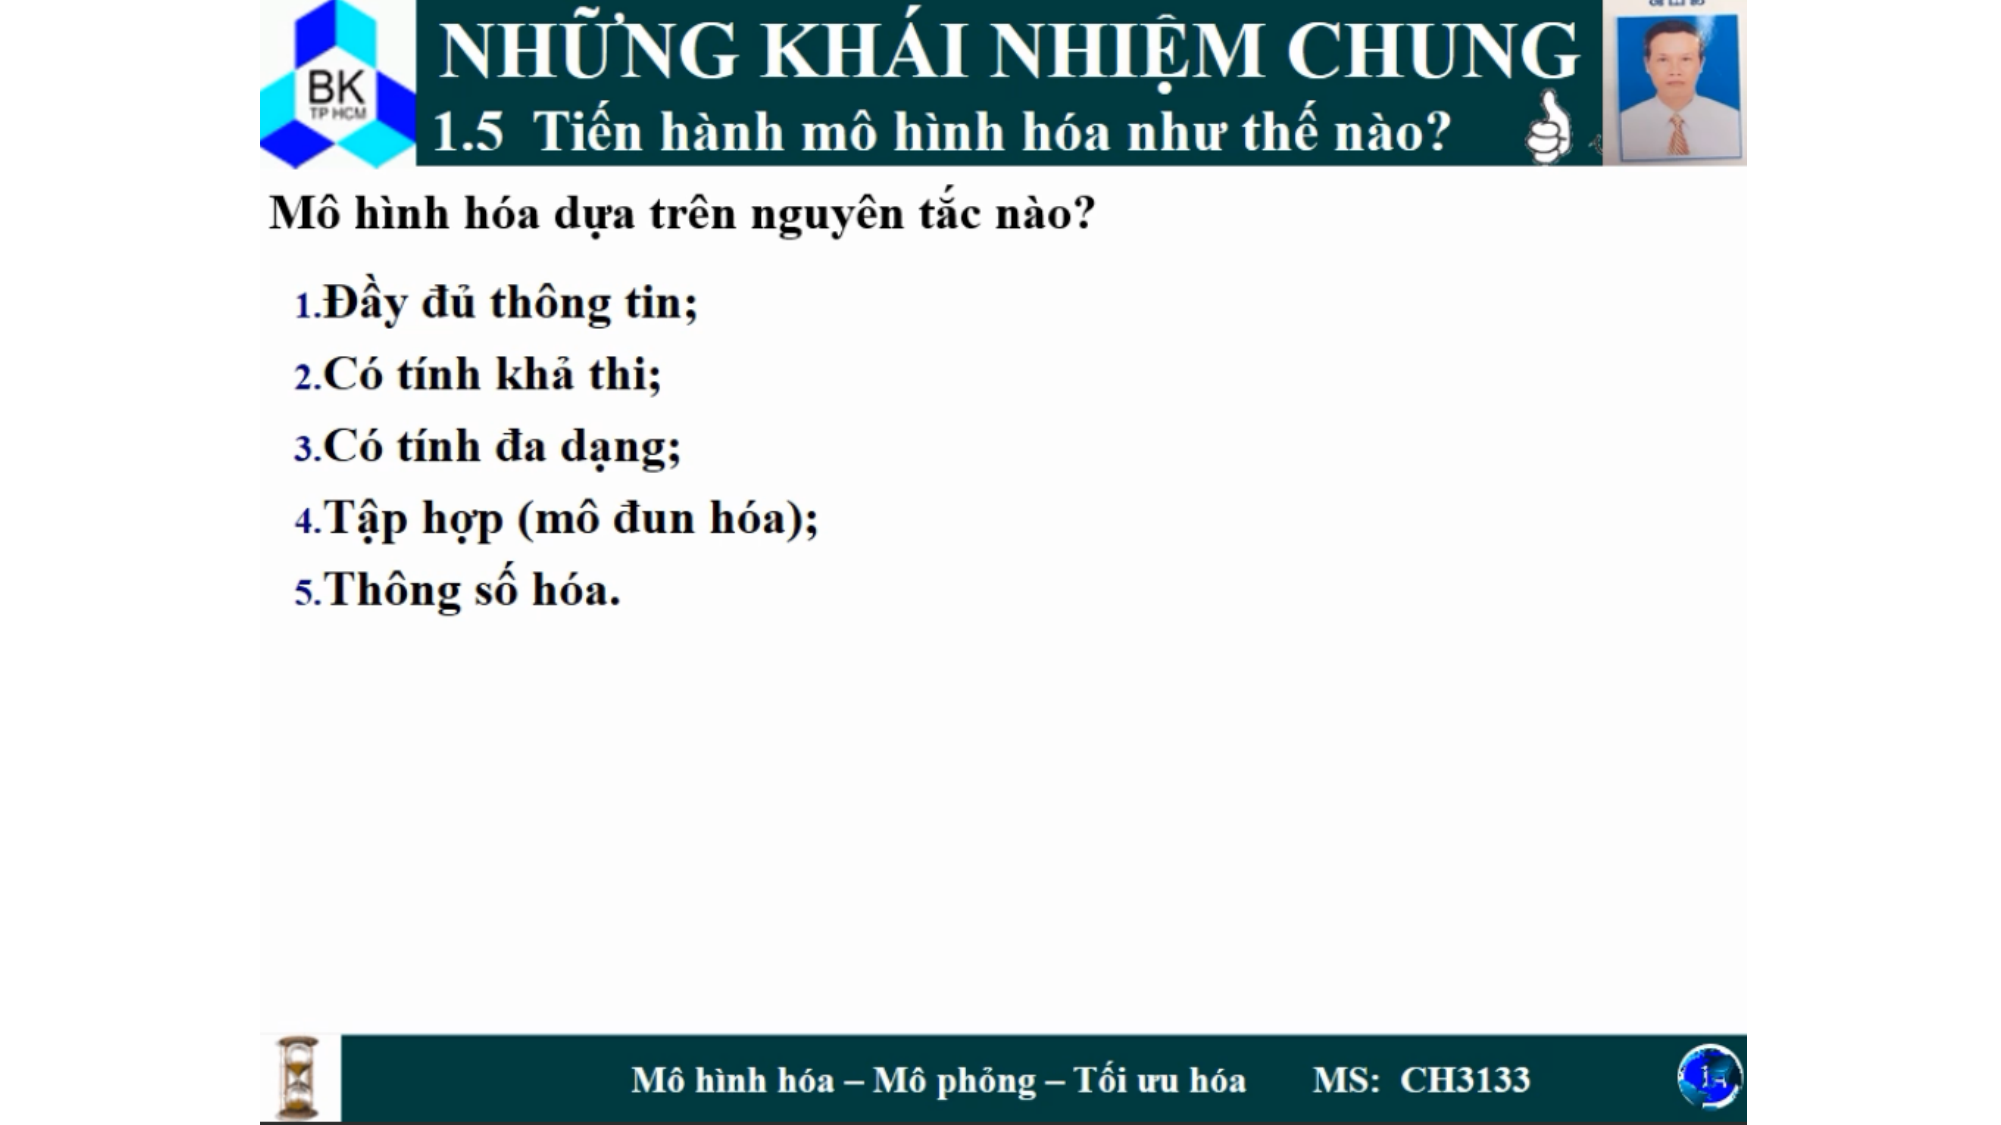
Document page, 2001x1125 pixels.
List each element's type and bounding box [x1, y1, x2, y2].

picture [260, 0, 1747, 1125]
